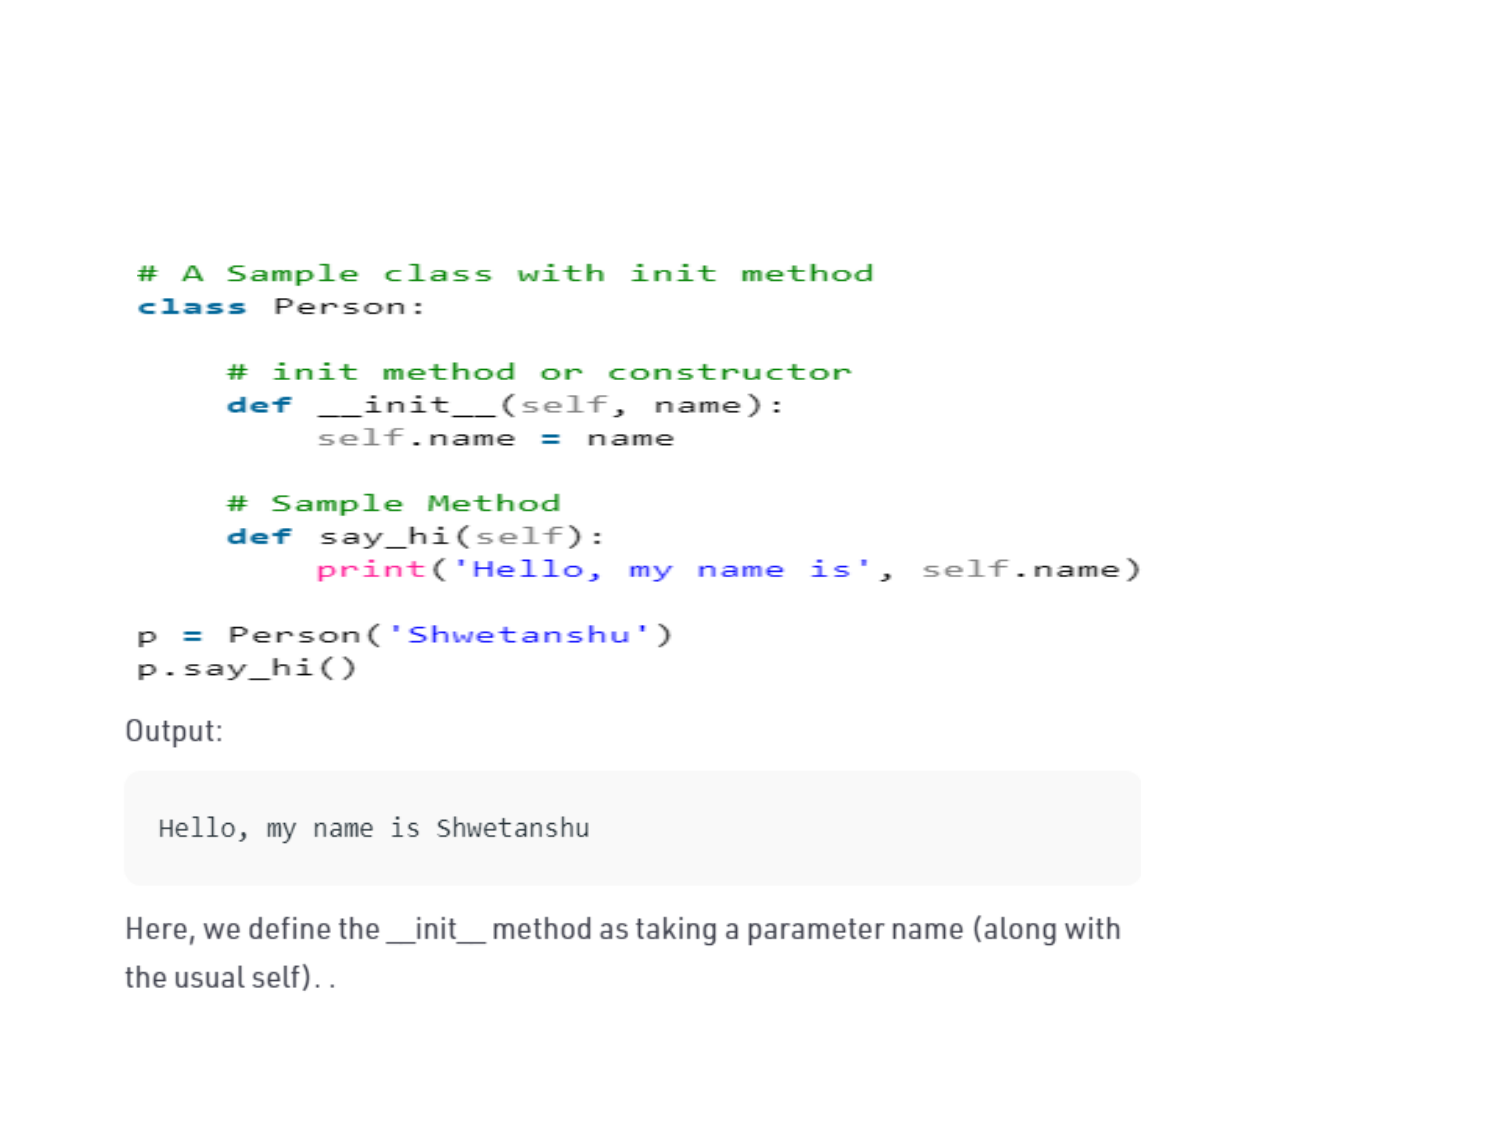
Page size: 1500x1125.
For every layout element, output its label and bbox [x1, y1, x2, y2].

picture [112, 699, 1141, 1024]
list [137, 247, 1204, 686]
